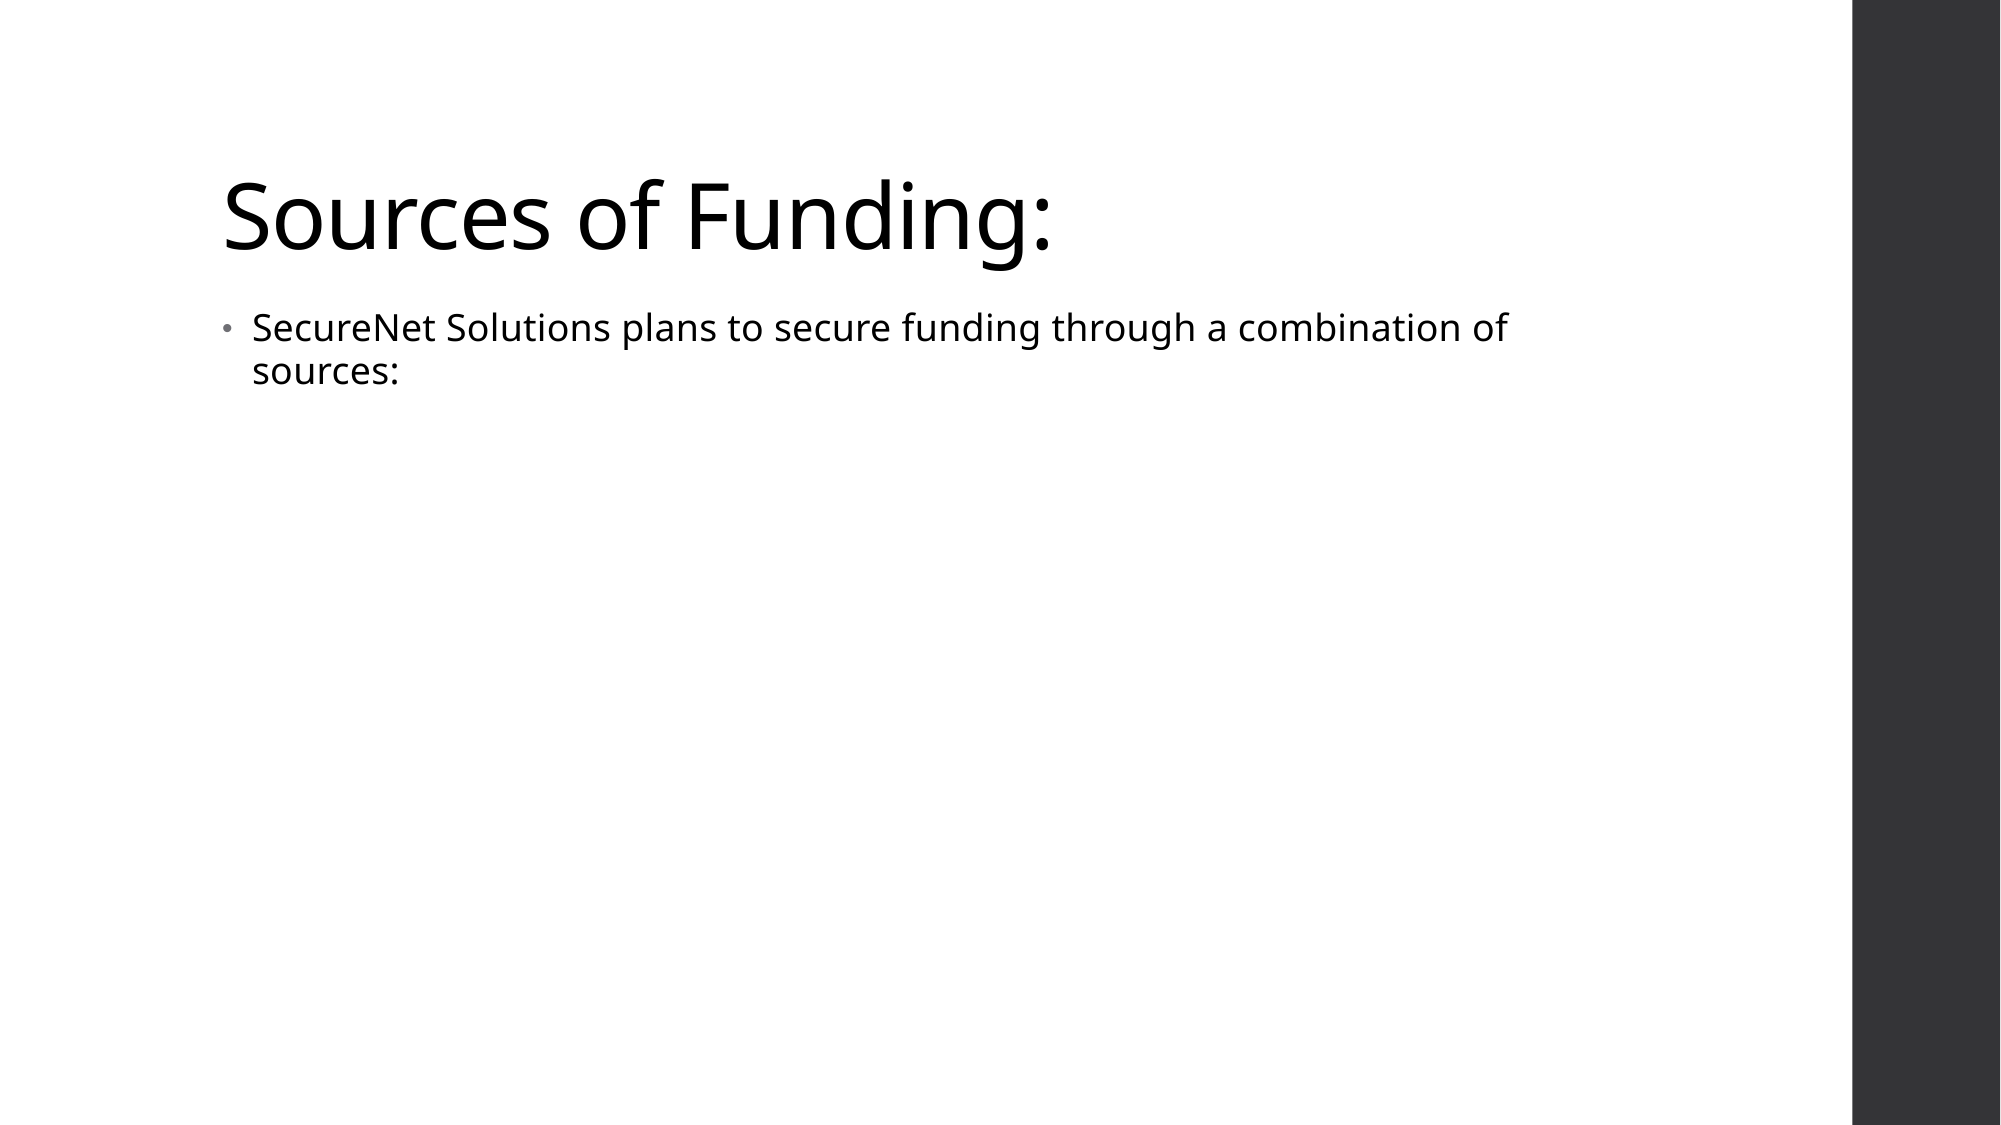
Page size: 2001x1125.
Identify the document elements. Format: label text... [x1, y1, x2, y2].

title Sources of Funding: [206, 60, 1797, 278]
list SecureNet Solutions plans to secure funding through a combination of sources: [206, 299, 1617, 1014]
